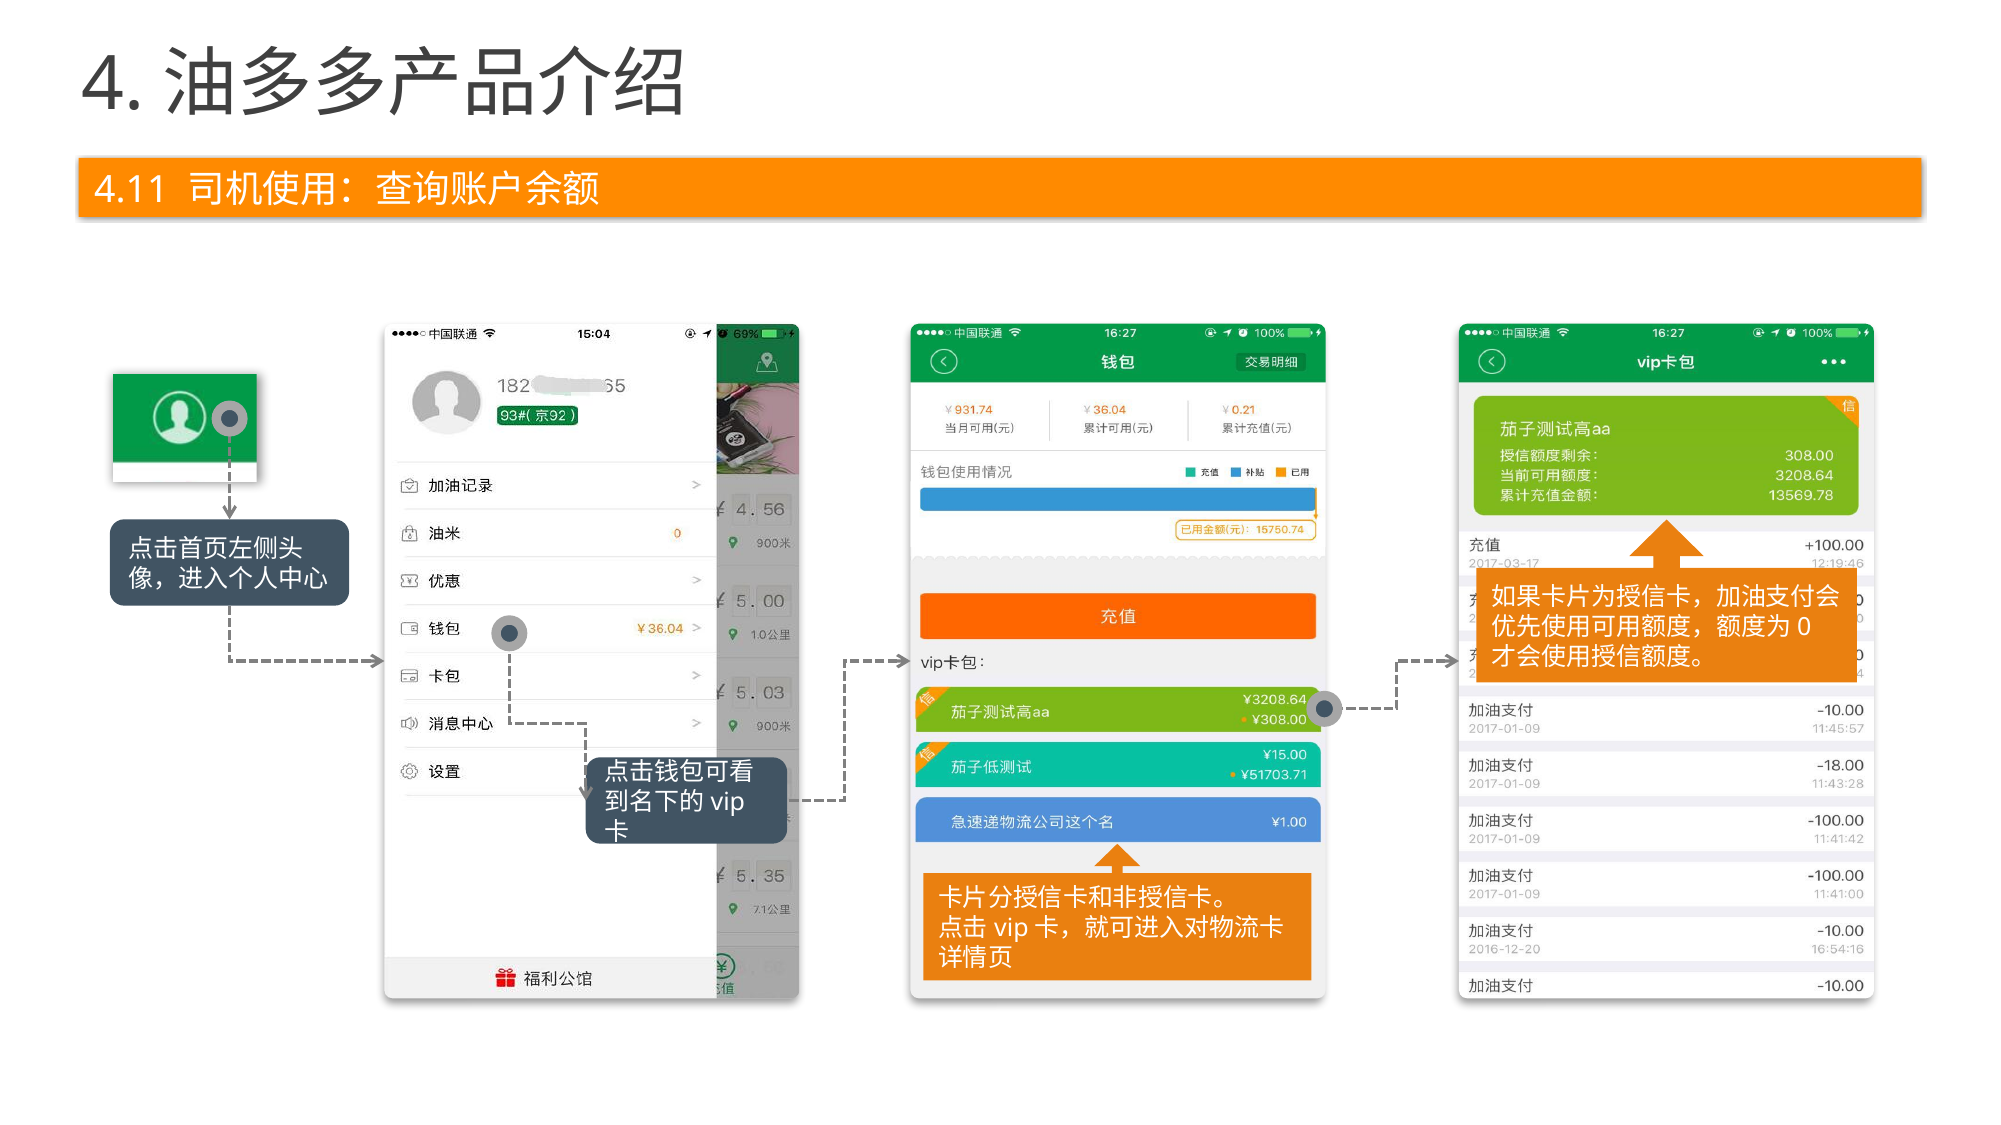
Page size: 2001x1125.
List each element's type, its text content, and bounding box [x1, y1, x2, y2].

text_box 4.11 司机使用：查询账户余额 [94, 164, 1849, 210]
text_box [496, 620, 911, 844]
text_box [1311, 661, 1459, 723]
text_box 如果卡片为授信卡，加油支付会优先使用可用额度，额度为0才会使用授信额度。 [1475, 518, 1858, 684]
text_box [109, 405, 385, 661]
text_box [78, 157, 1922, 218]
text_box [1457, 322, 1876, 1000]
text_box [383, 322, 801, 1000]
text_box 卡片分授信卡和非授信卡。 点击vip卡，就可进入对物流卡详情页 [922, 842, 1313, 982]
text_box 4.油多多产品介绍 [81, 51, 1922, 124]
text_box [909, 322, 1327, 1000]
picture [112, 374, 257, 405]
